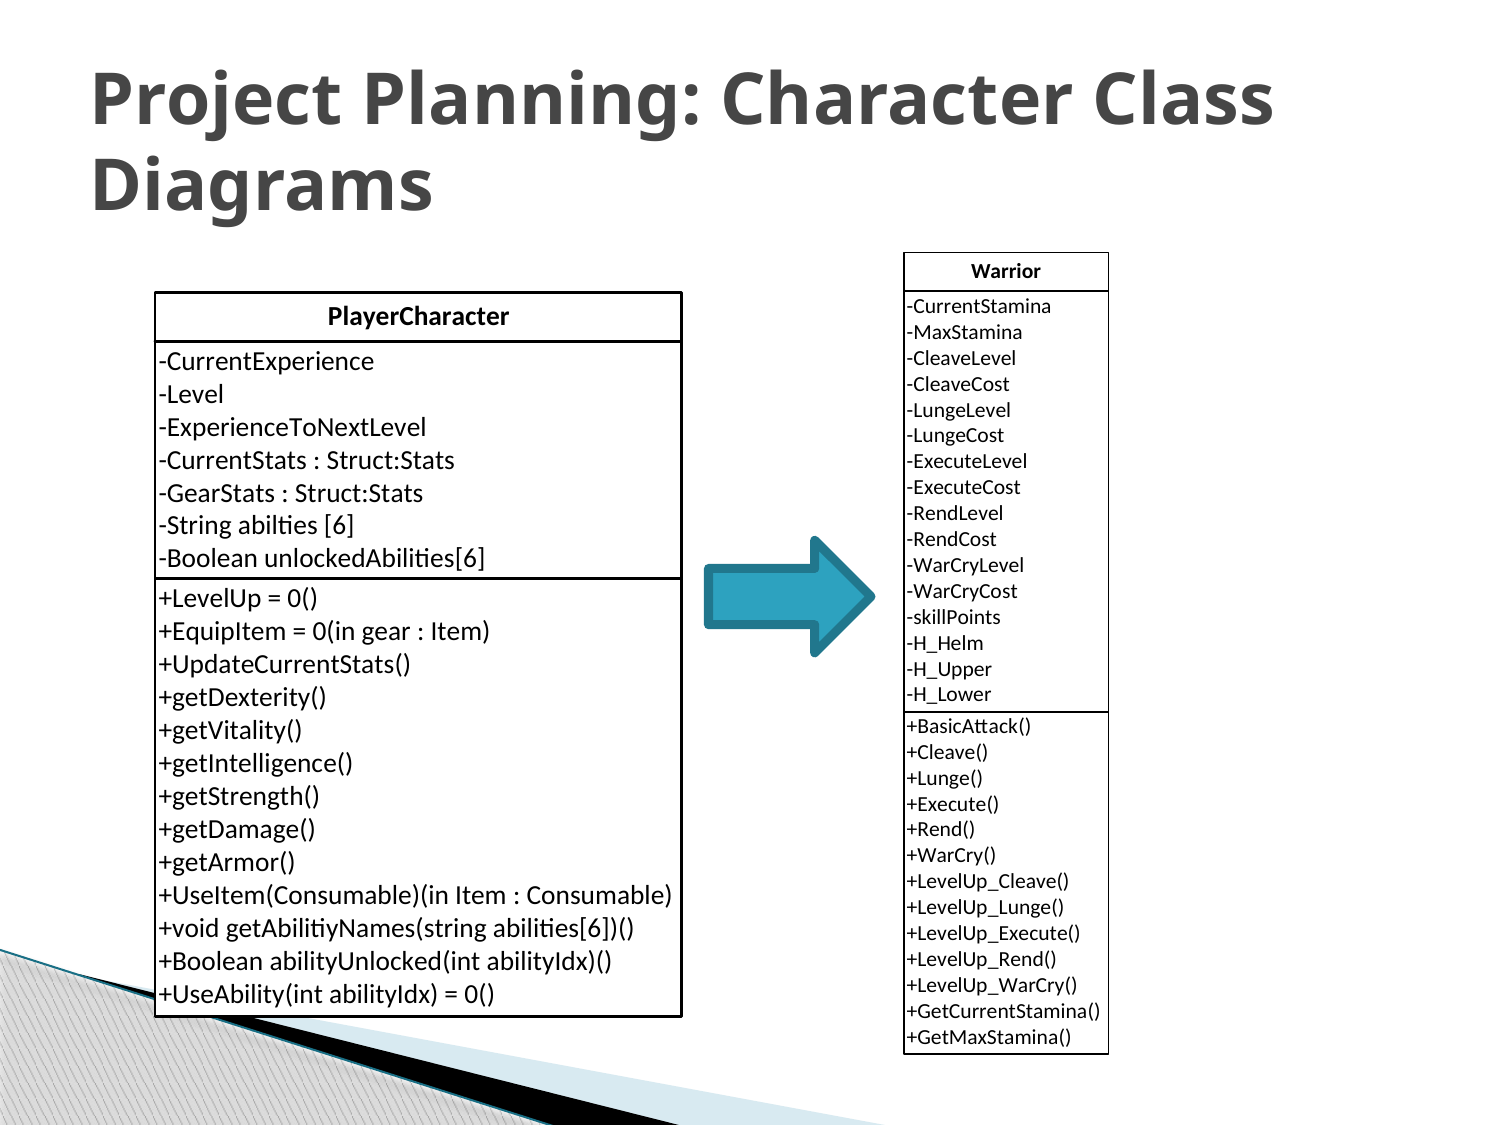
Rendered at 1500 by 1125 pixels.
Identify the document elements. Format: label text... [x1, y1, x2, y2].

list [149, 287, 688, 1021]
picture [899, 248, 1113, 1058]
title Project Planning: Character Class Diagrams [75, 45, 1425, 233]
text_box [703, 535, 876, 658]
